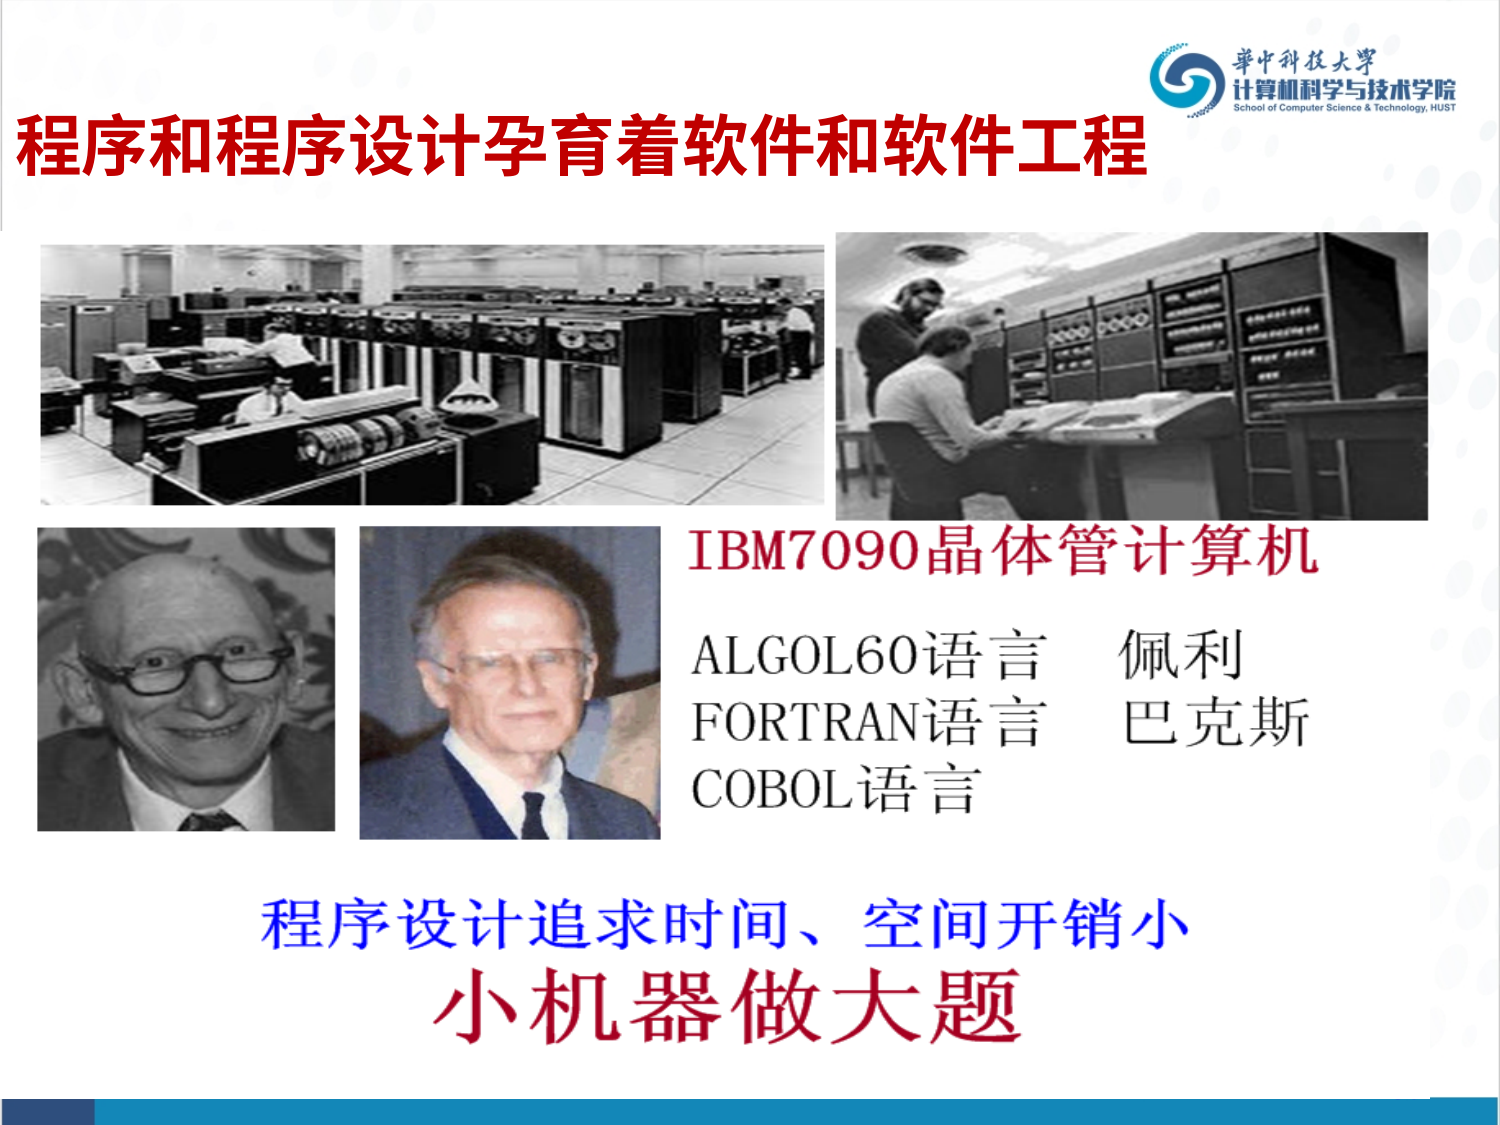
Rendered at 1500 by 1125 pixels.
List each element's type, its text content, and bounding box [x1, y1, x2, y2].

picture [0, 0, 1500, 1125]
title 程序和程序设计孕育着软件和软件工程 [0, 75, 1438, 213]
slide_number 30 [1433, 1062, 1438, 1103]
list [0, 231, 1430, 1099]
